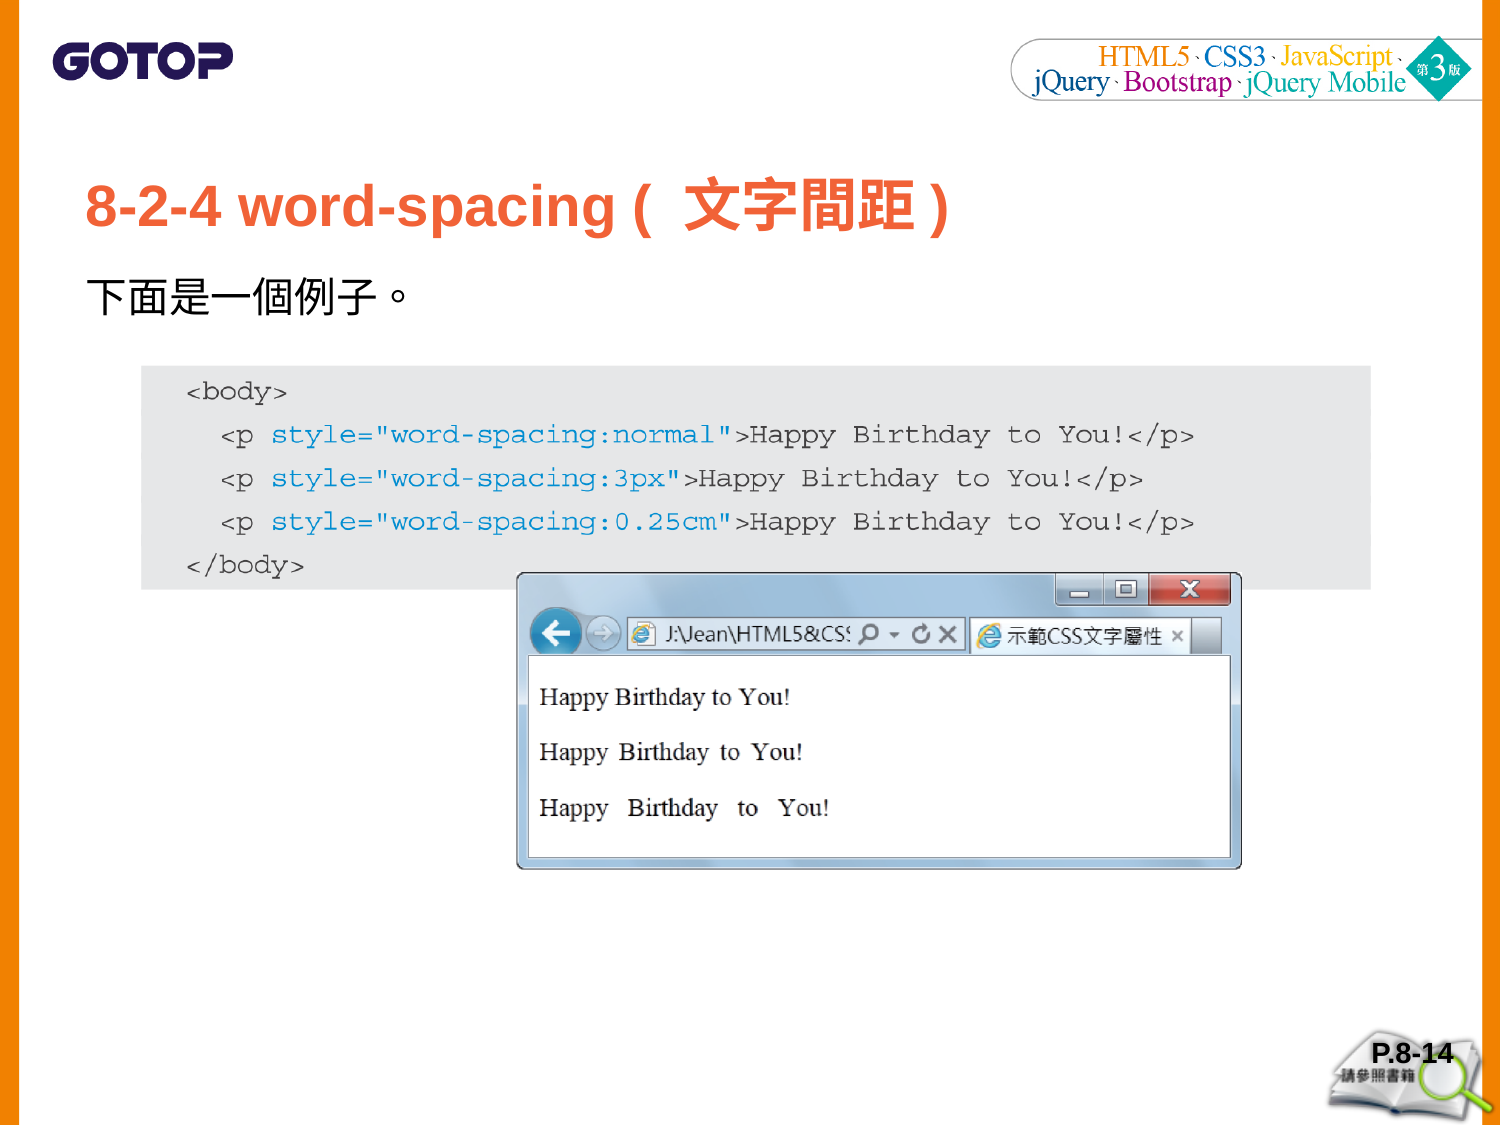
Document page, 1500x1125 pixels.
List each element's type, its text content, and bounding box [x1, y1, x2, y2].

list P.8-14 [1293, 1016, 1469, 1069]
list 8-2-4 word-spacing ( 文字間距) 下面是一個例子。 [70, 125, 1436, 1106]
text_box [120, 361, 1373, 874]
picture [0, 0, 1500, 1125]
